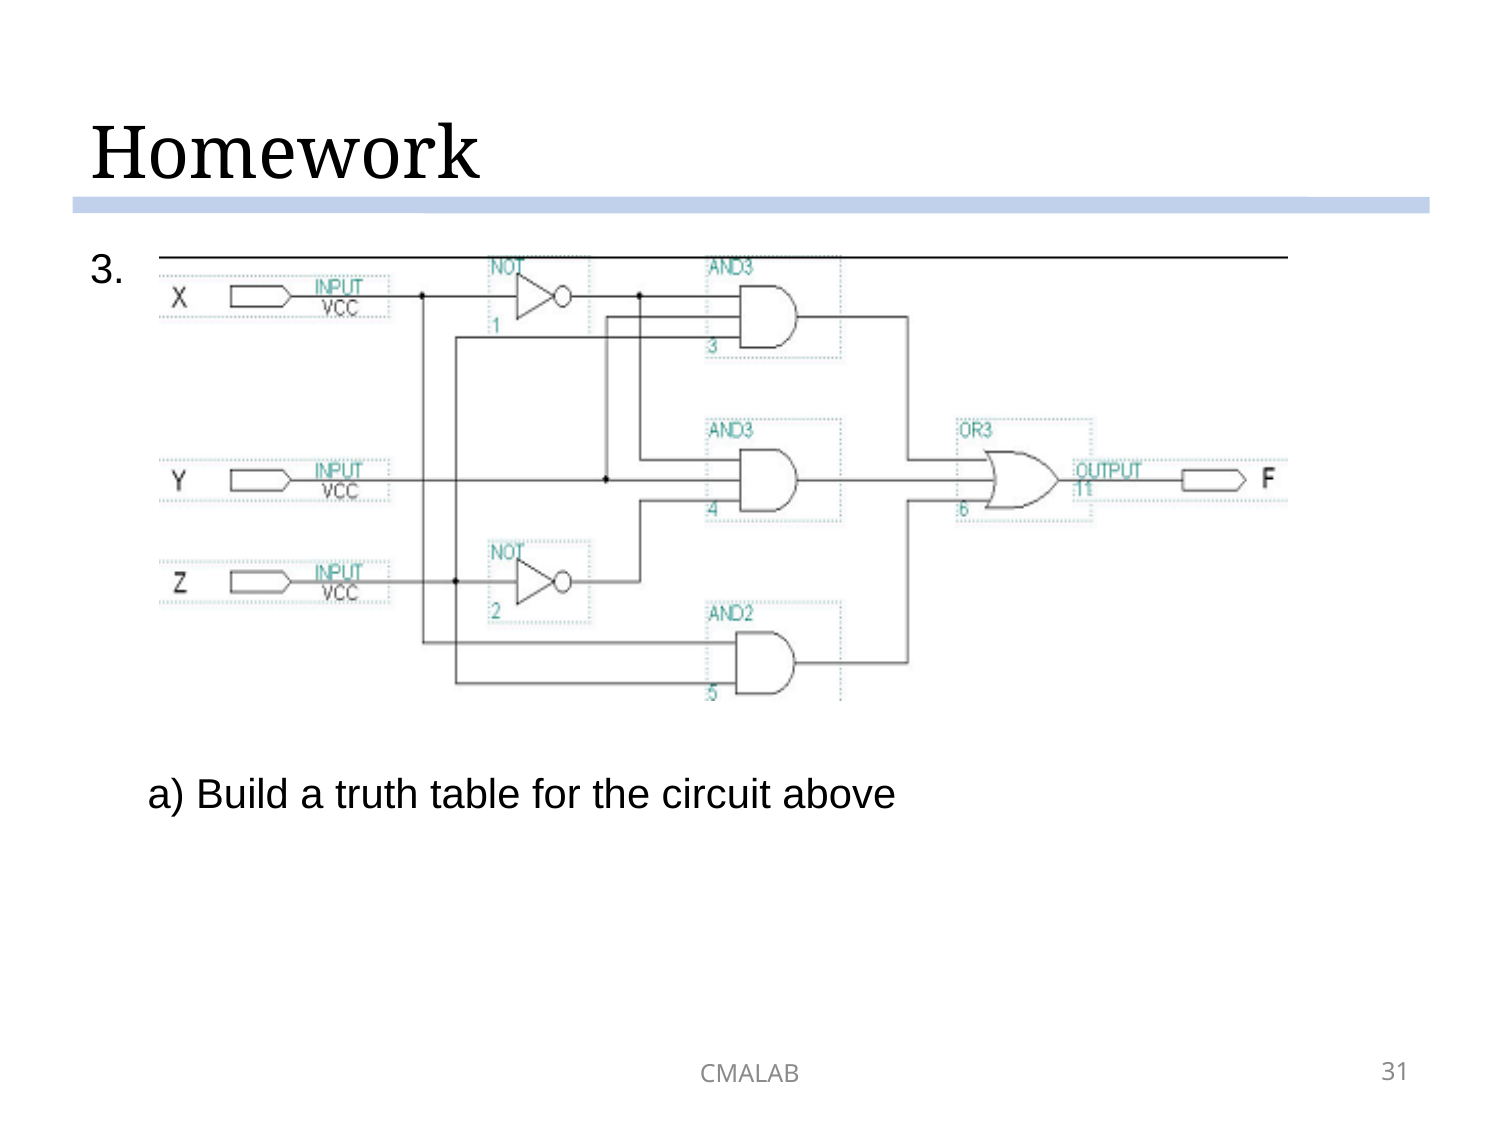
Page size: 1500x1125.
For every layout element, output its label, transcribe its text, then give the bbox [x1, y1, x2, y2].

slide_number 31 [1074, 1042, 1425, 1103]
picture [159, 255, 1288, 702]
list 3. a) Build a truth table for the circuit above [75, 234, 1425, 1020]
footer CMALAB [512, 1042, 988, 1103]
title Homework [75, 45, 1425, 211]
